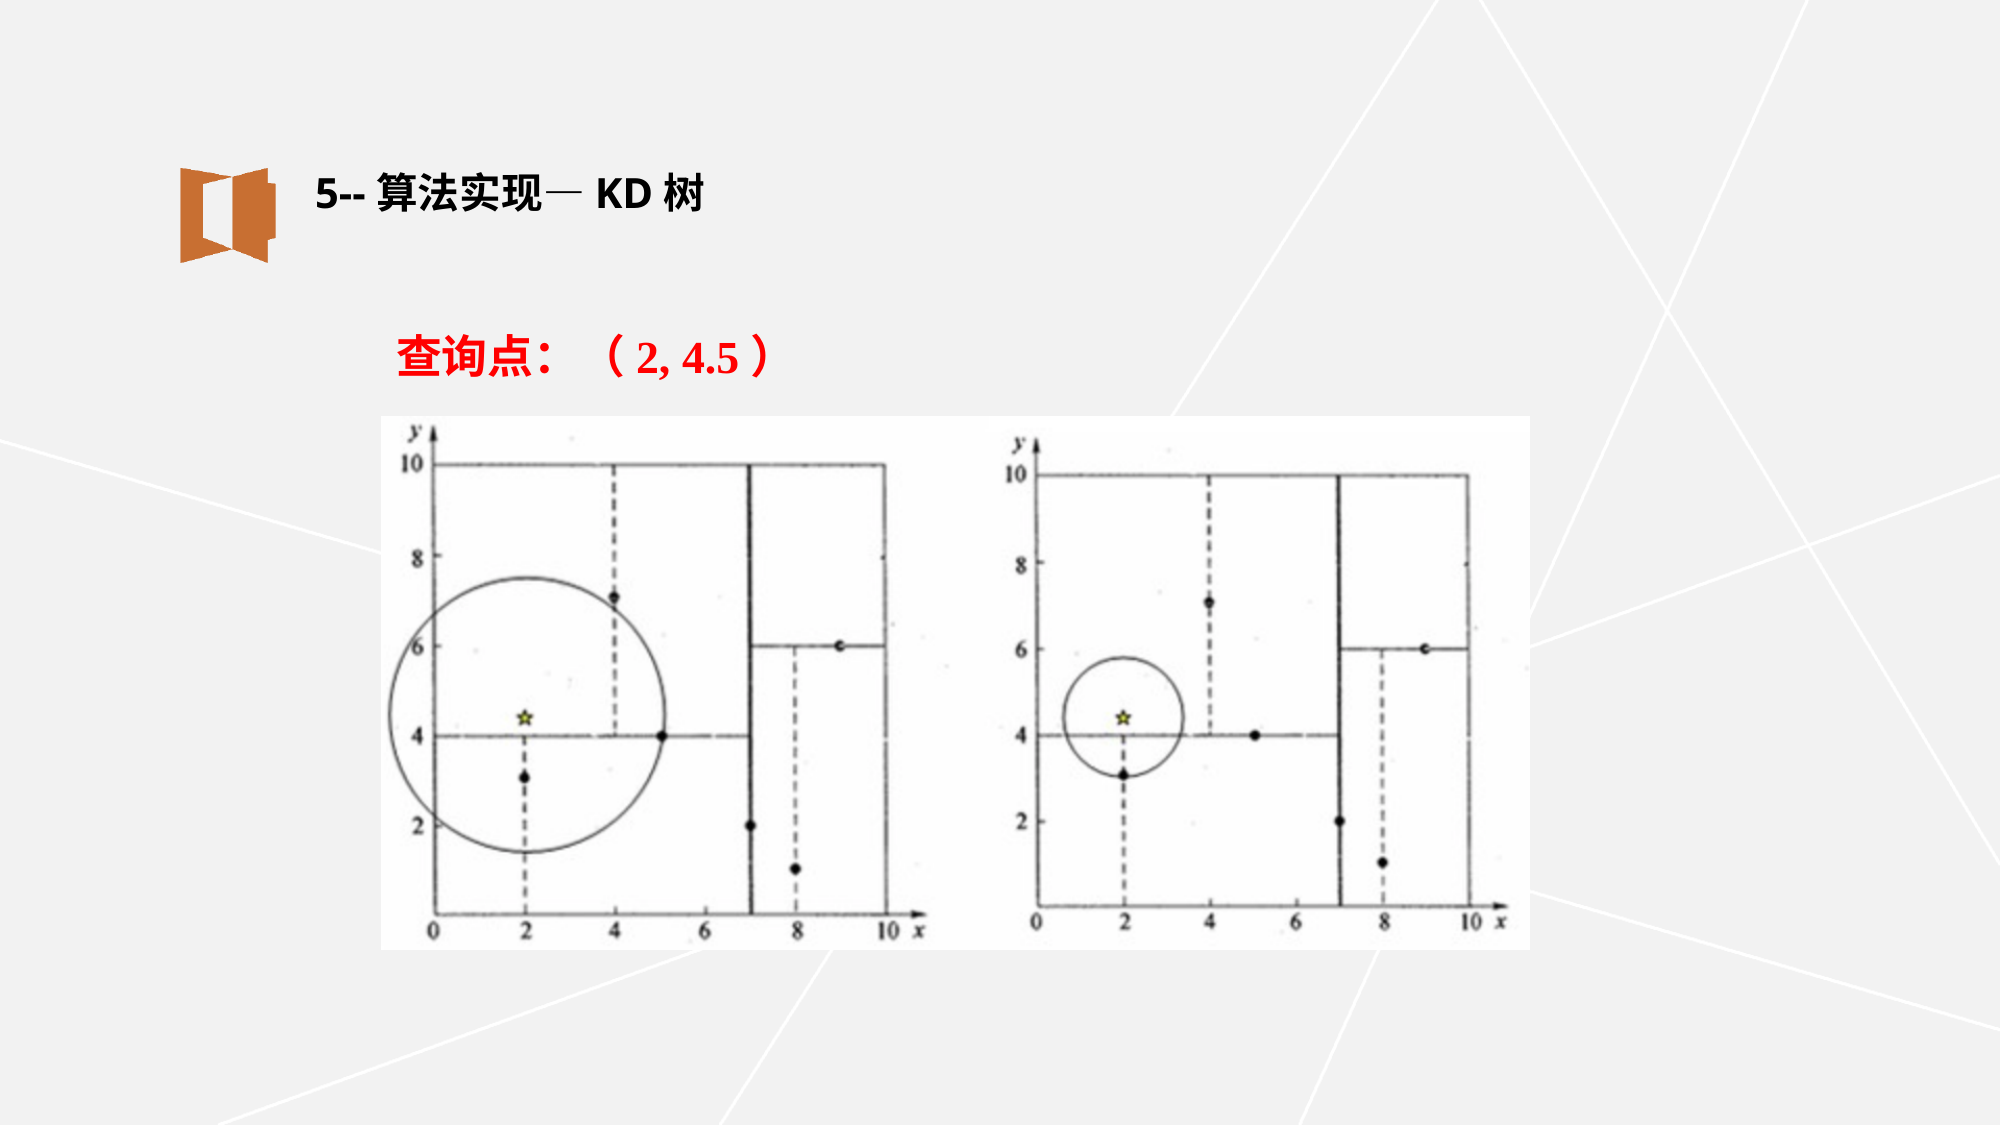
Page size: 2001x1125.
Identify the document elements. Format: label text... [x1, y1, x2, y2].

text_box 5--算法实现—KD树 [300, 159, 939, 224]
text_box 查询点：（2, 4.5） [381, 292, 846, 390]
picture [0, 0, 2000, 1125]
